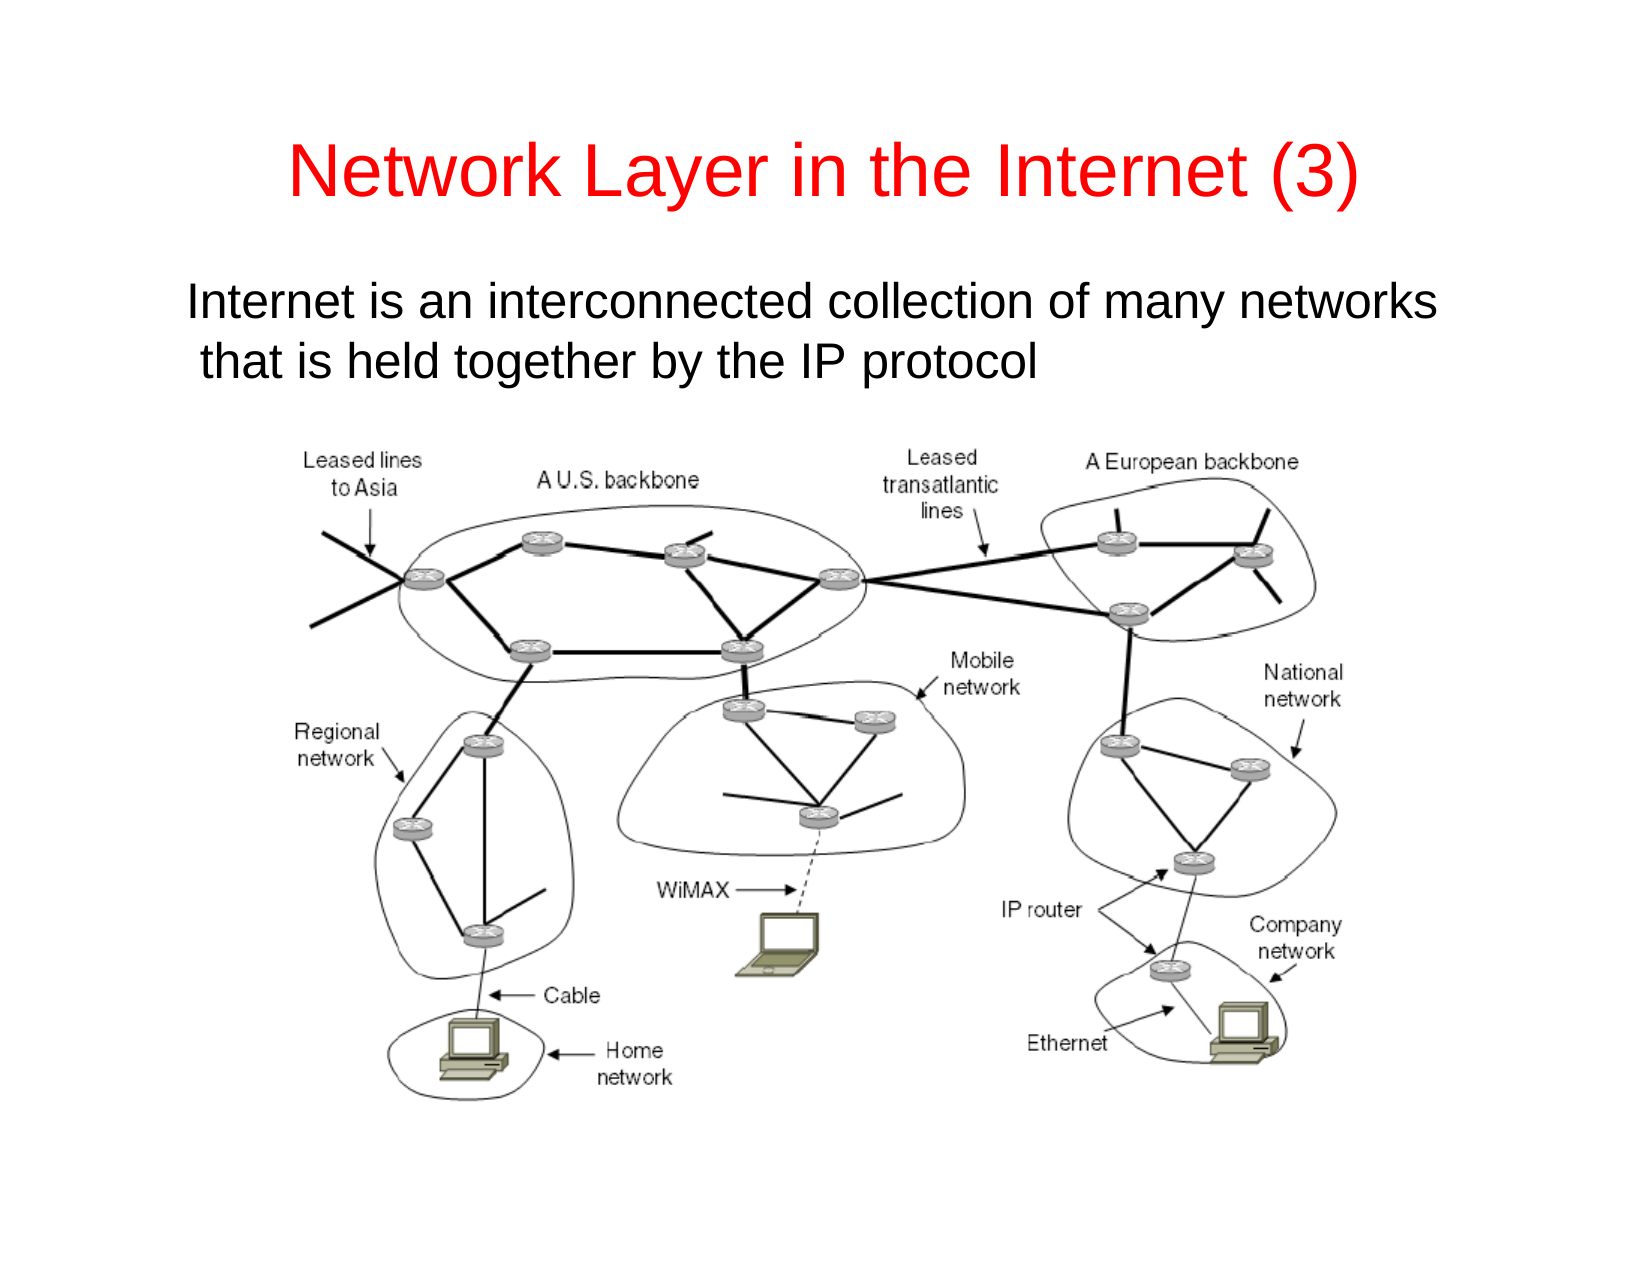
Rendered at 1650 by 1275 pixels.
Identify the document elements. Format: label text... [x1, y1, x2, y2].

text_box Internet is an interconnected collection of many networks that is held together by the IP protocol [183, 266, 1447, 389]
text_box Network Layer in the Internet (3) [285, 119, 1365, 212]
picture [269, 422, 1381, 1128]
